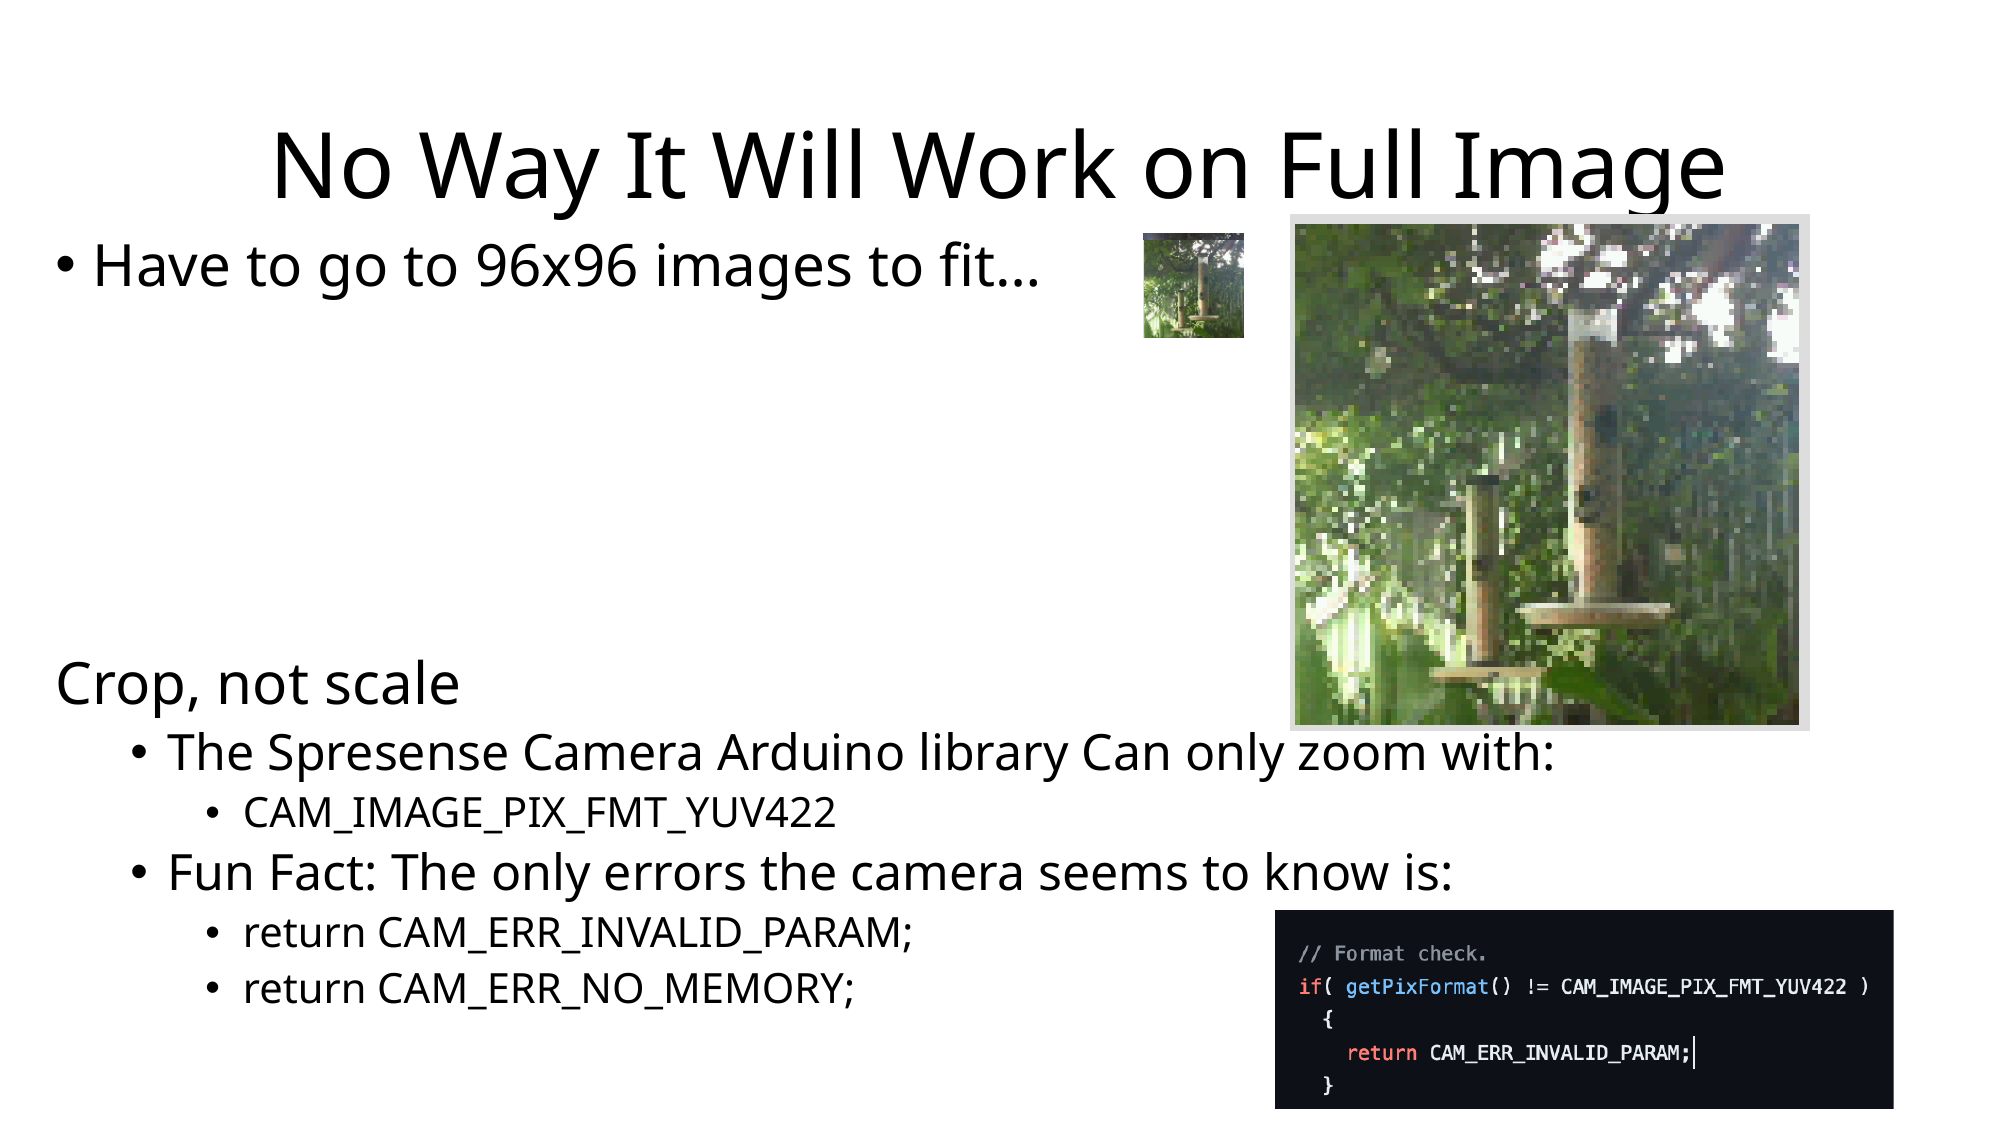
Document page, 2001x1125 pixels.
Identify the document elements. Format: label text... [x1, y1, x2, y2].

list Have to go to 96x96 images to fit… Crop, not scale The Spresense Camera Arduino library Can only zoom with: CAM_IMAGE_PIX_FMT_YUV422 Fun Fact: The only errors the camera seems to know is: return CAM_ERR_INVALID_PARAM; return CAM_ERR_NO_MEMORY; [40, 228, 1863, 1095]
title No Way It Will Work on Full Image [137, 59, 1863, 228]
picture [1274, 909, 1895, 1110]
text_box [1143, 214, 1810, 732]
